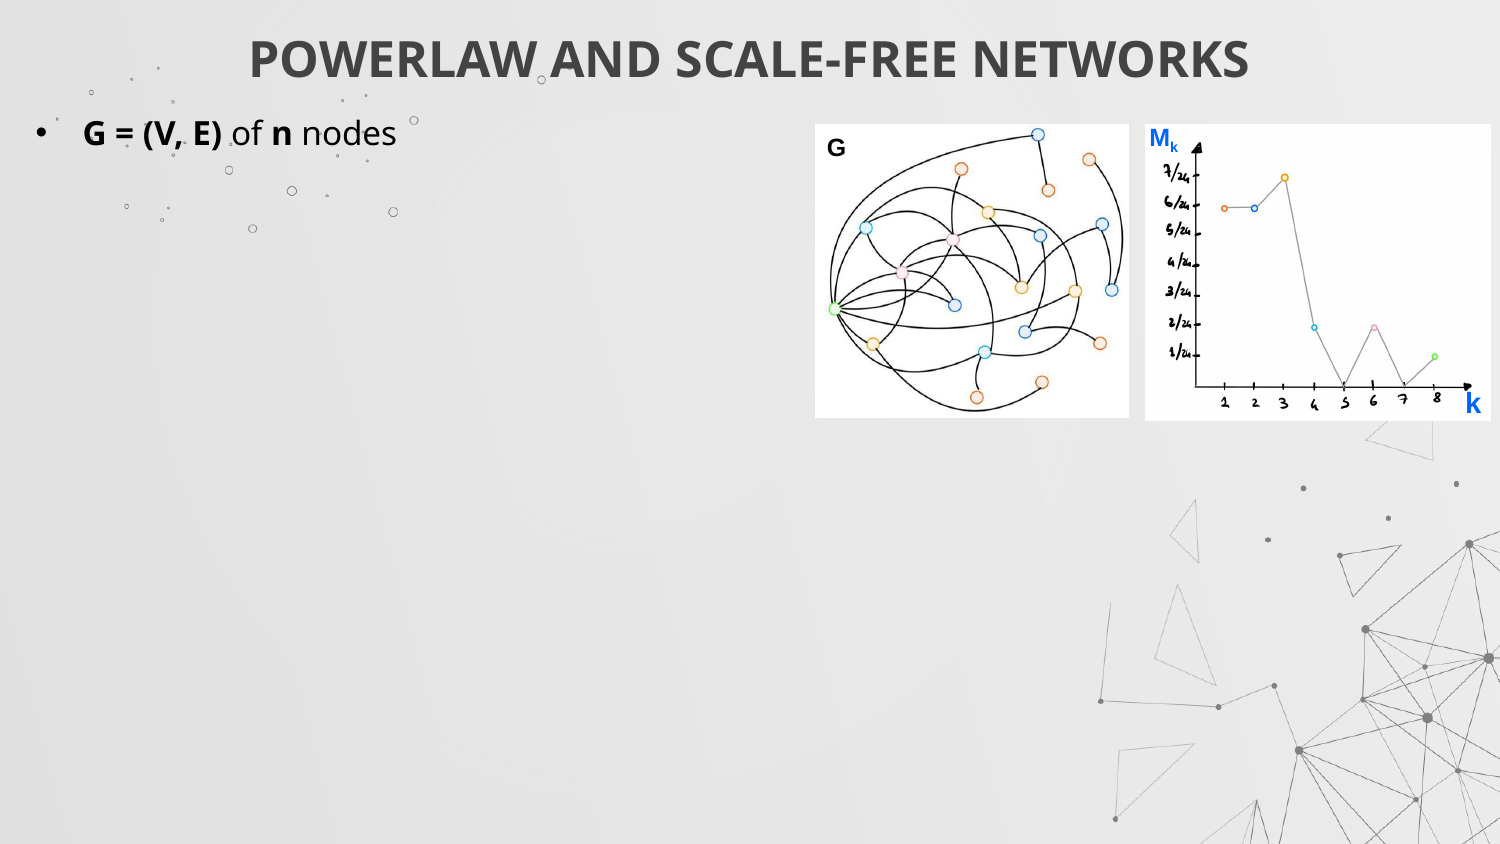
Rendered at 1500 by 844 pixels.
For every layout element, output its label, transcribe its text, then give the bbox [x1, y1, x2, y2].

title POWERLAW AND SCALE-FREE NETWORKS [169, 12, 1330, 111]
text_box G = (V, E) of n nodes [20, 104, 872, 160]
picture [0, 0, 1500, 844]
text_box Mk [1134, 114, 1372, 164]
